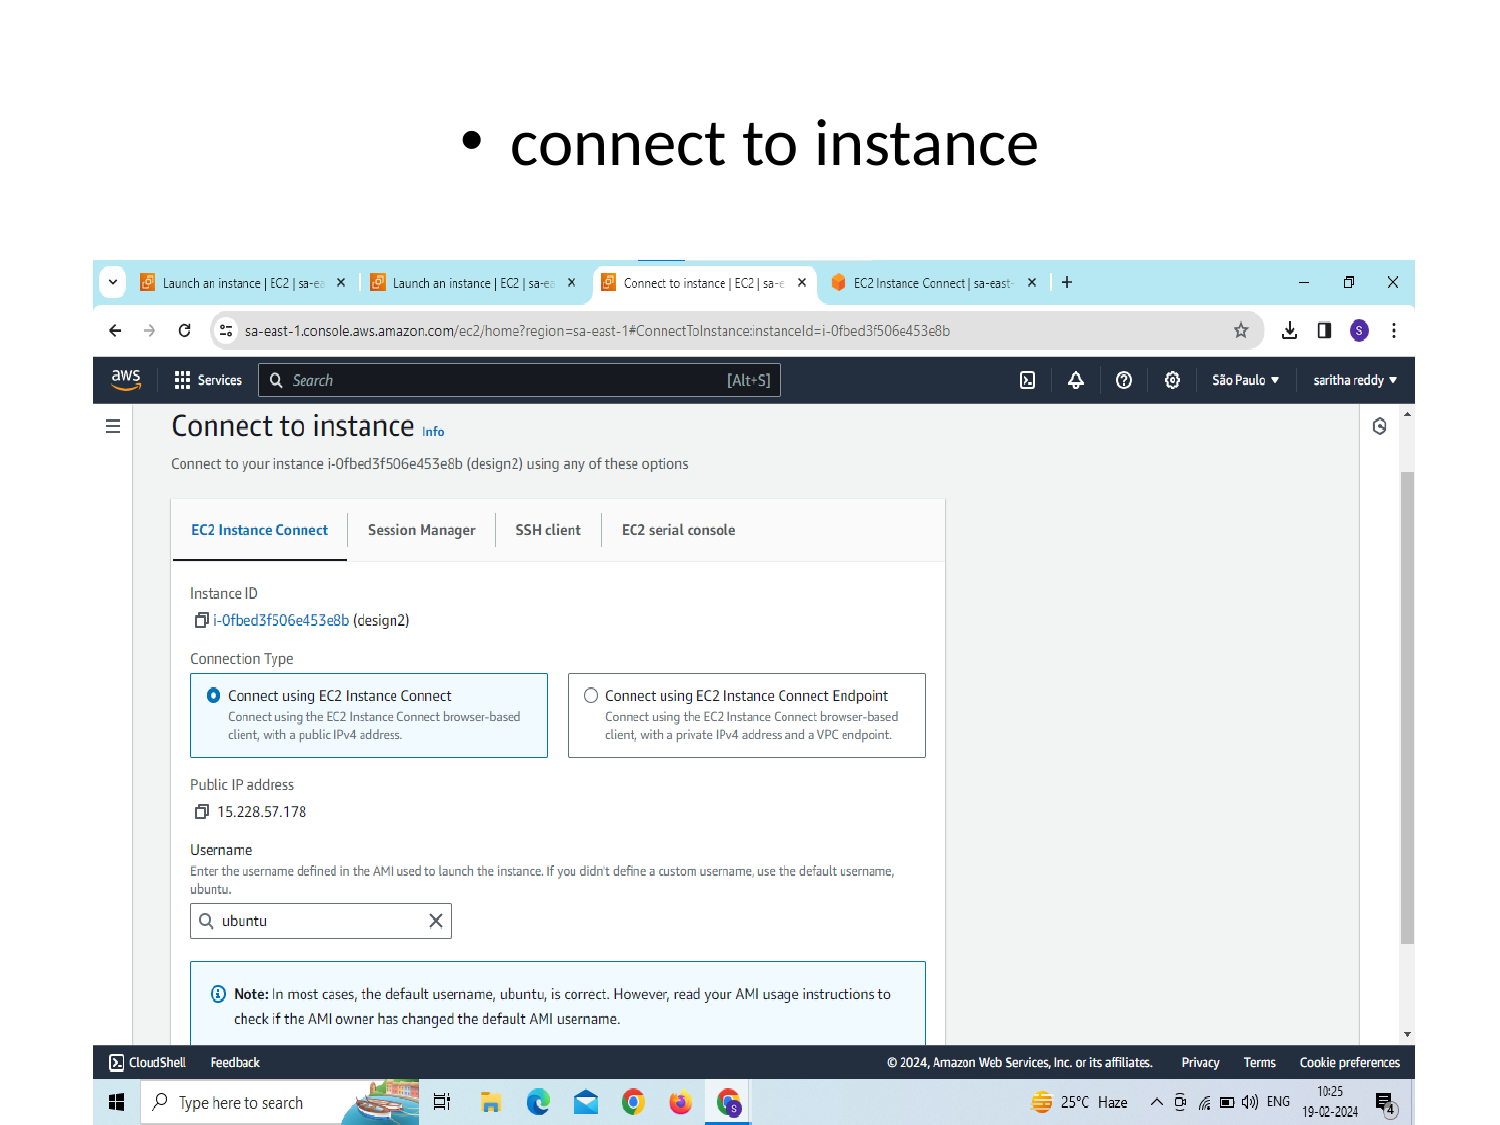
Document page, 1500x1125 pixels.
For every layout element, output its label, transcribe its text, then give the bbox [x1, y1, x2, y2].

title connect to instance [75, 45, 1425, 233]
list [93, 260, 1415, 1125]
